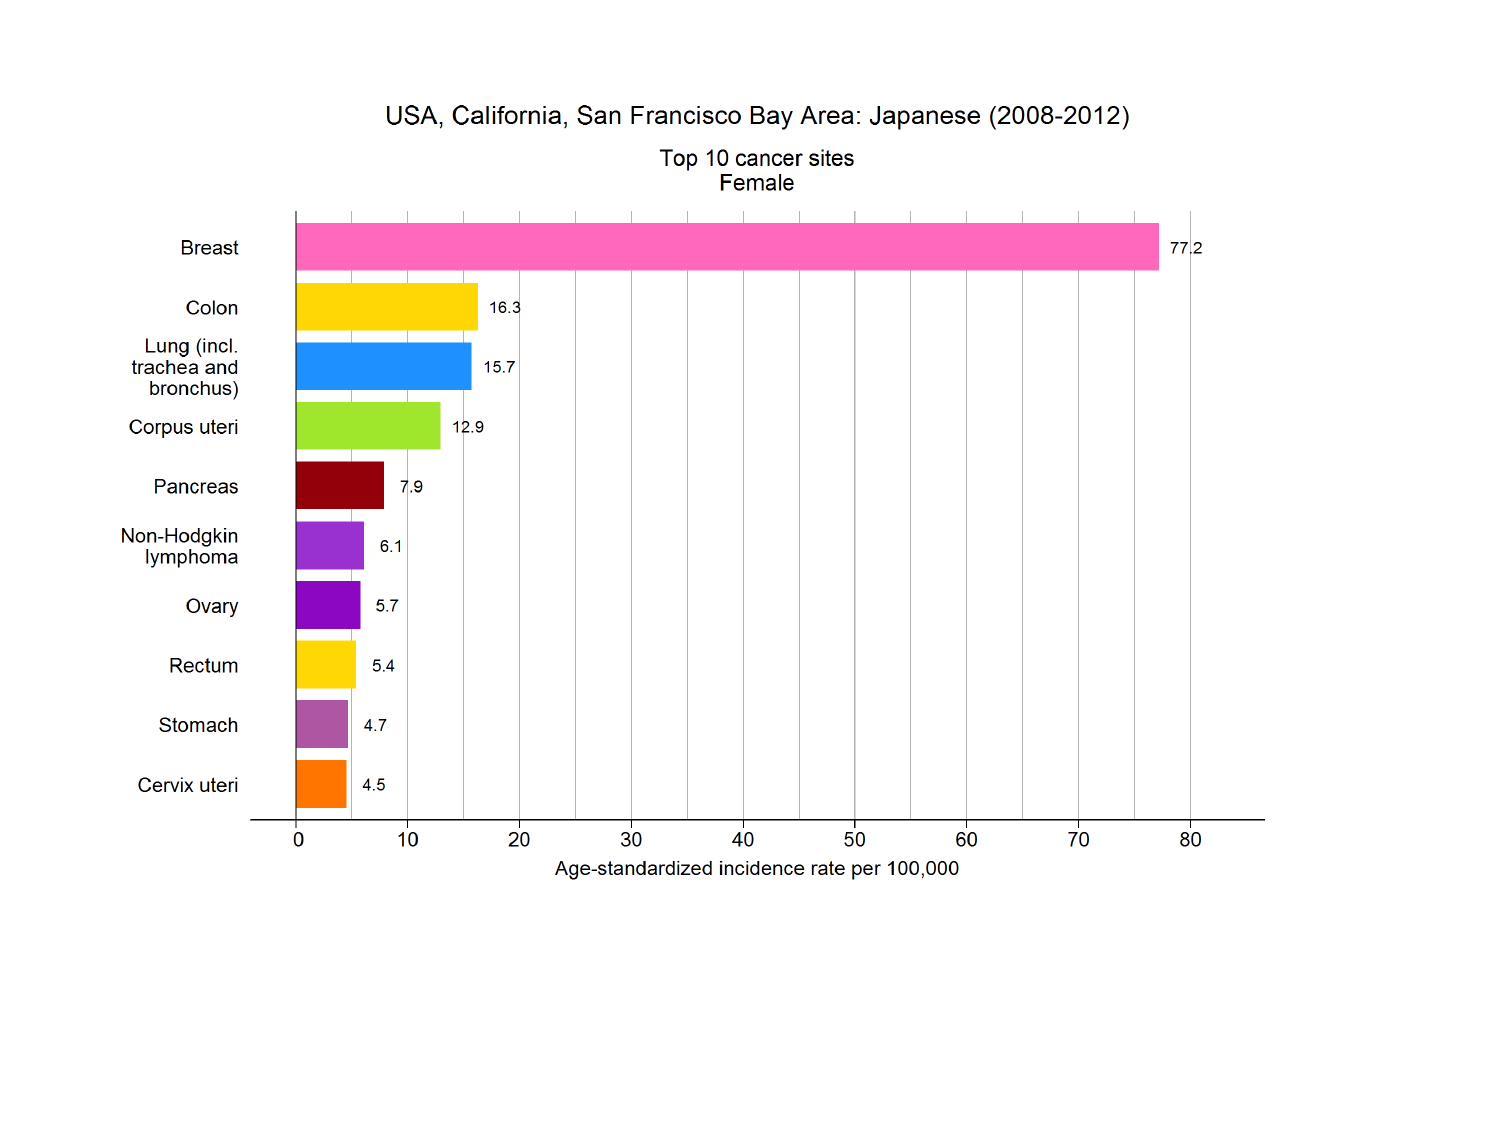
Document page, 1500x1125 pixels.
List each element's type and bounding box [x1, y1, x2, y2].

list [91, 67, 1293, 917]
